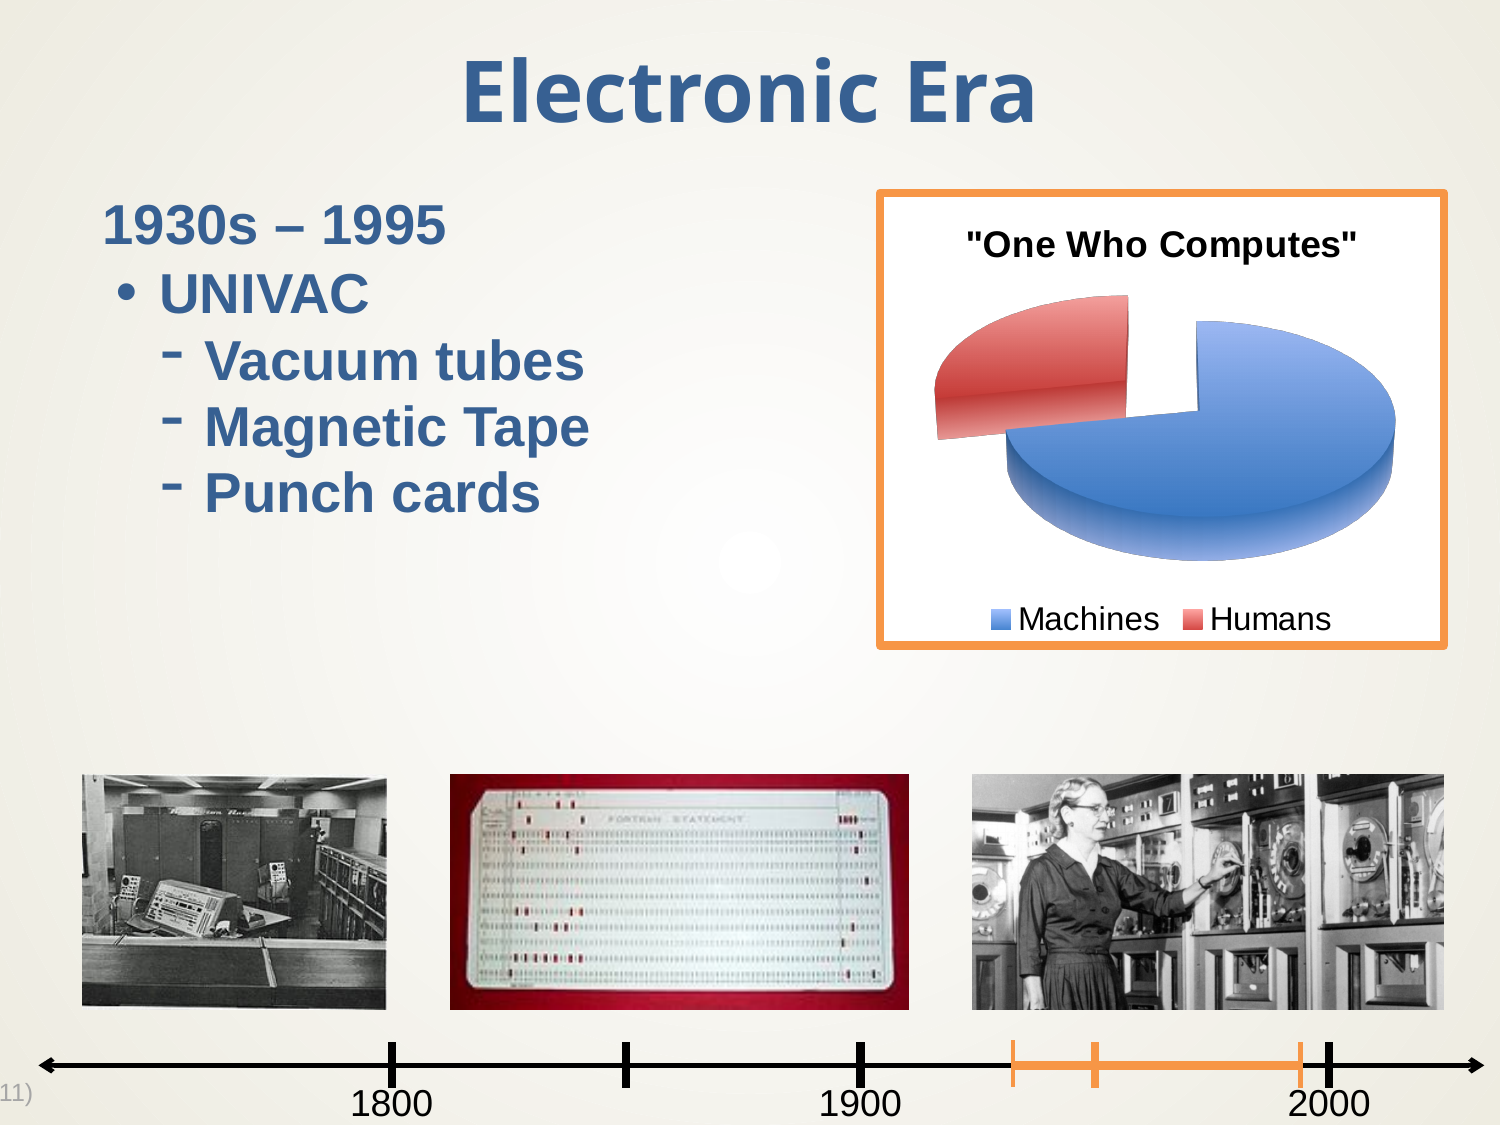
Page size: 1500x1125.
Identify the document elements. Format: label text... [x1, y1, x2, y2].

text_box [82, 773, 1444, 1010]
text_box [38, 1041, 1485, 1125]
list 1930s – 1995 UNIVAC Vacuum tubes Magnetic Tape Punch cards [56, 187, 1444, 1036]
chart [879, 192, 1444, 647]
title Electronic Era [0, 24, 1500, 166]
